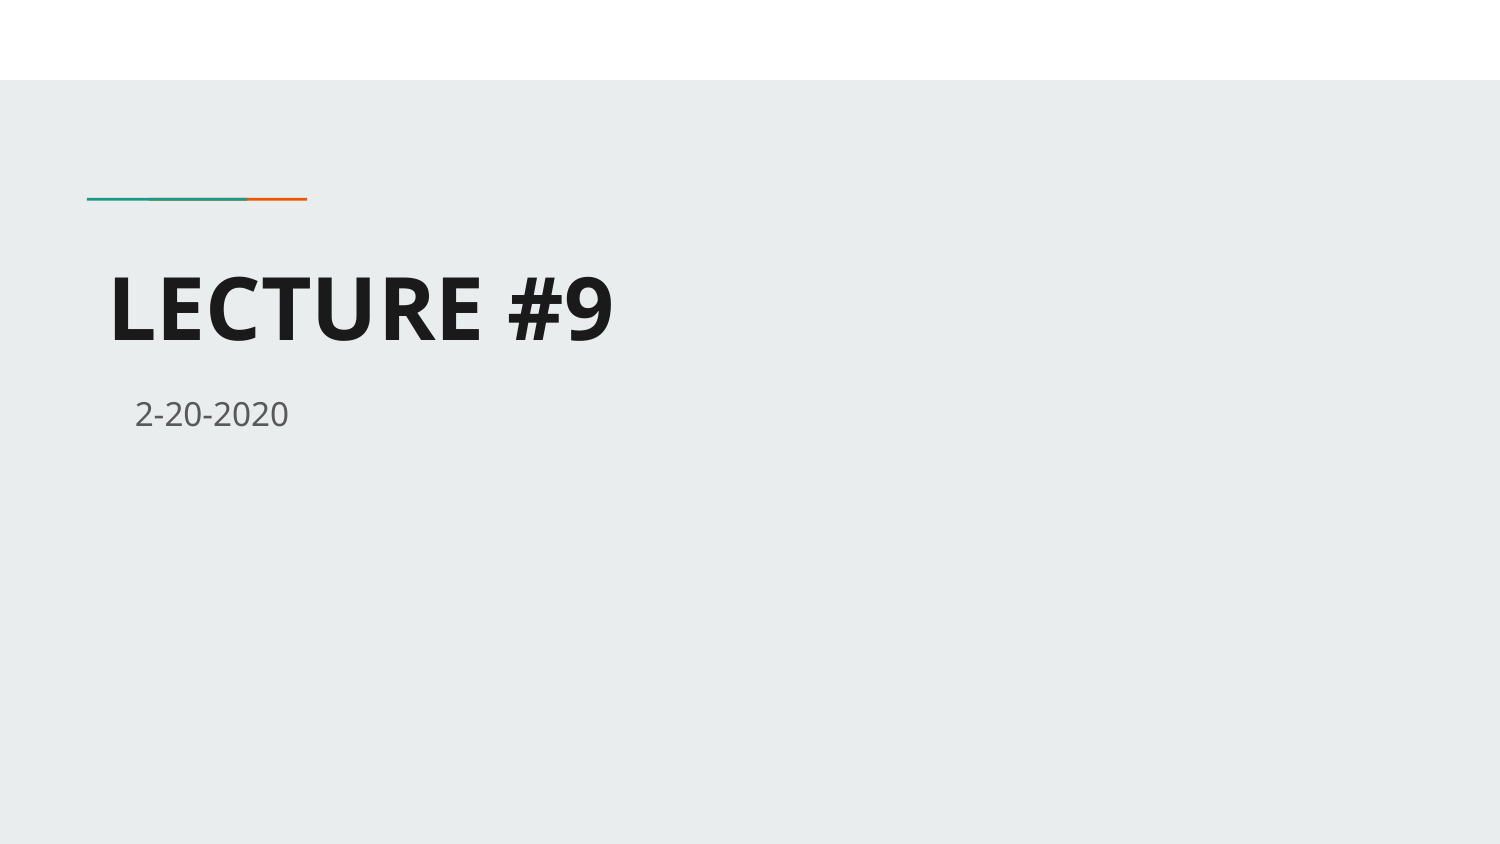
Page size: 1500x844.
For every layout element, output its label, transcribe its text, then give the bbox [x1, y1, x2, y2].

title LECTURE #9 [92, 237, 1354, 511]
subtitle 2-20-2020 [119, 378, 1381, 742]
